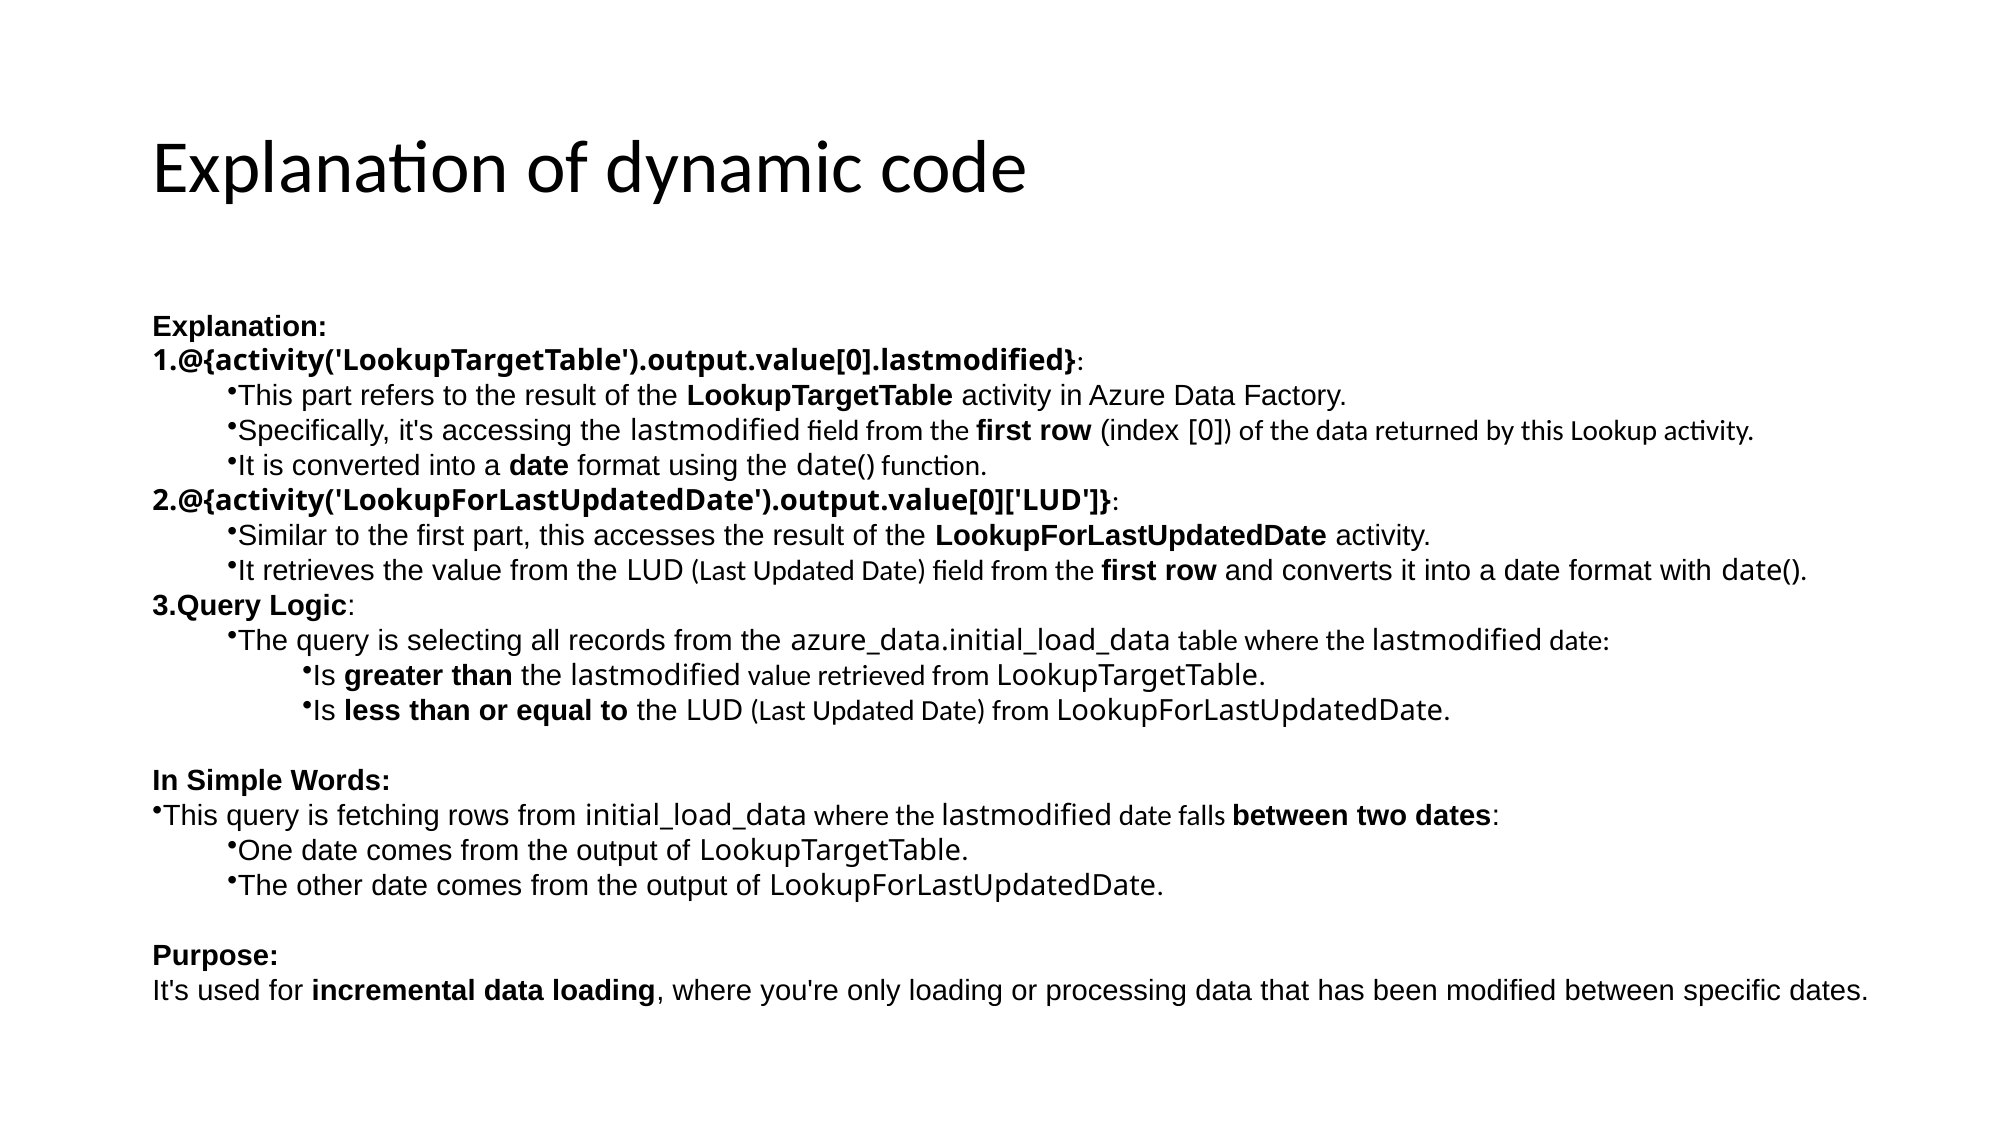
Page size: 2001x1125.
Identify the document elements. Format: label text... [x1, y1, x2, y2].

title Explanation of dynamic code [137, 59, 1863, 278]
list Explanation: @{activity('LookupTargetTable').output.value[0].lastmodified}: This part refers to the result of the LookupTargetTable activity in Azure Data Factory. Specifically, it's accessing the lastmodified field from the first row (index [0]) of the data returned by this Lookup activity. It is converted into a date format using the date() function. @{activity('LookupForLastUpdatedDate').output.value[0]['LUD']}: Similar to the first part, this accesses the result of the LookupForLastUpdatedDate activity. It retrieves the value from the LUD (Last Updated Date) field from the first row and converts it into a date format with date(). Query Logic: The query is selecting all records from the azure_data.initial_load_data table where the lastmodified date: Is greater than the lastmodified value retrieved from LookupTargetTable. Is less than or equal to the LUD (Last Updated Date) from LookupForLastUpdatedDate. In Simple Words: This query is fetching rows from initial_load_data where the lastmodified date falls between two dates: One date comes from the output of LookupTargetTable. The other date comes from the output of LookupForLastUpdatedDate. Purpose: It's used for incremental data loading, where you're only loading or processing data that has been modified between specific dates. [137, 299, 1889, 1014]
